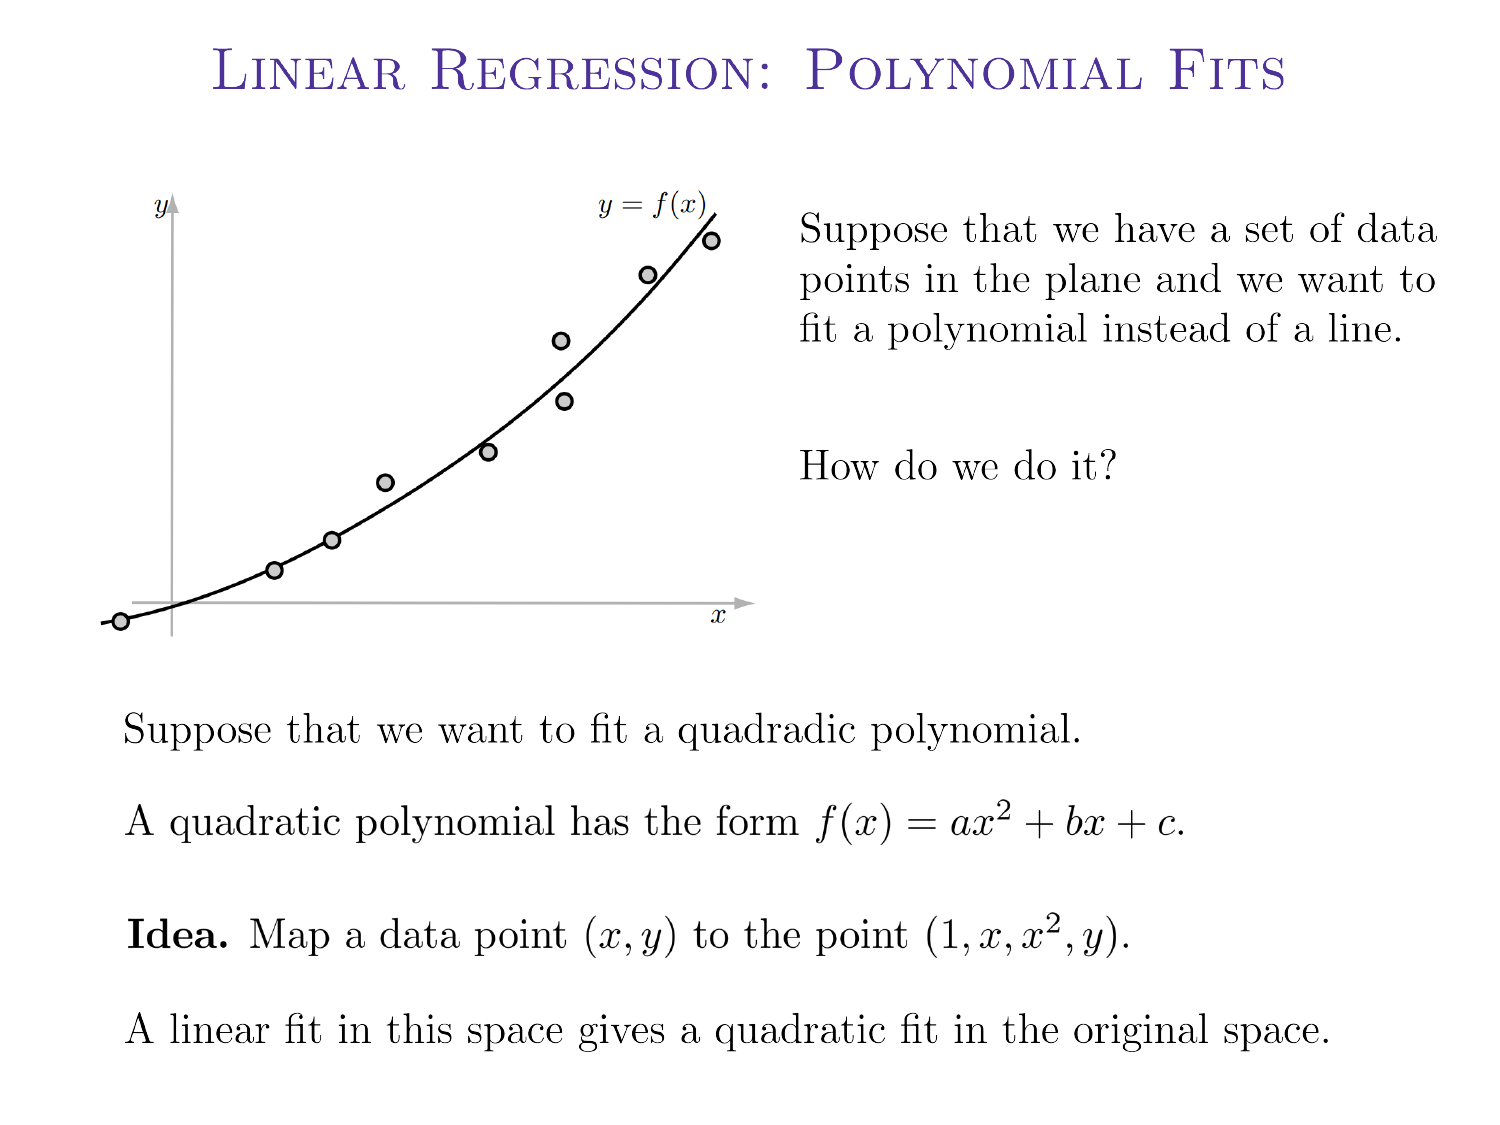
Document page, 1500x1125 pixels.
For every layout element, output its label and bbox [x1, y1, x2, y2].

picture [128, 912, 1128, 958]
picture [124, 712, 1079, 751]
picture [800, 211, 1437, 351]
picture [124, 799, 1183, 846]
picture [213, 47, 1284, 90]
picture [124, 1012, 1329, 1052]
picture [24, 169, 779, 639]
picture [800, 449, 1116, 480]
